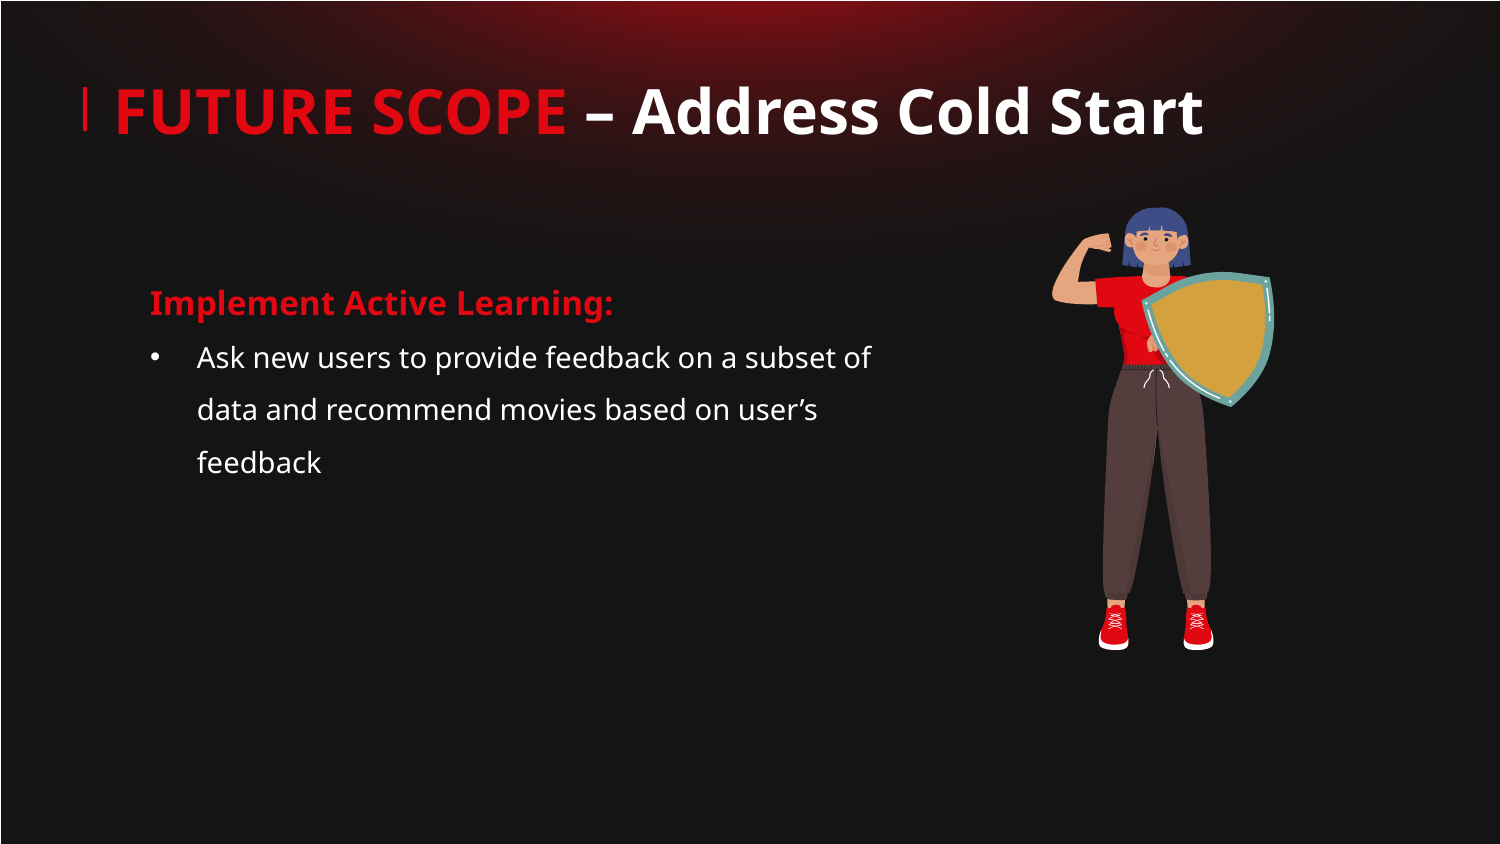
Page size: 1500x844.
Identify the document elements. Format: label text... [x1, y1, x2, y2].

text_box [1046, 207, 1281, 651]
text_box Implement Active Learning: Ask new users to provide feedback on a subset of data and recommend movies based on user’s feedback [135, 254, 906, 522]
title FUTURE SCOPE – Address Cold Start [98, 62, 1382, 157]
picture [2, 2, 1500, 844]
